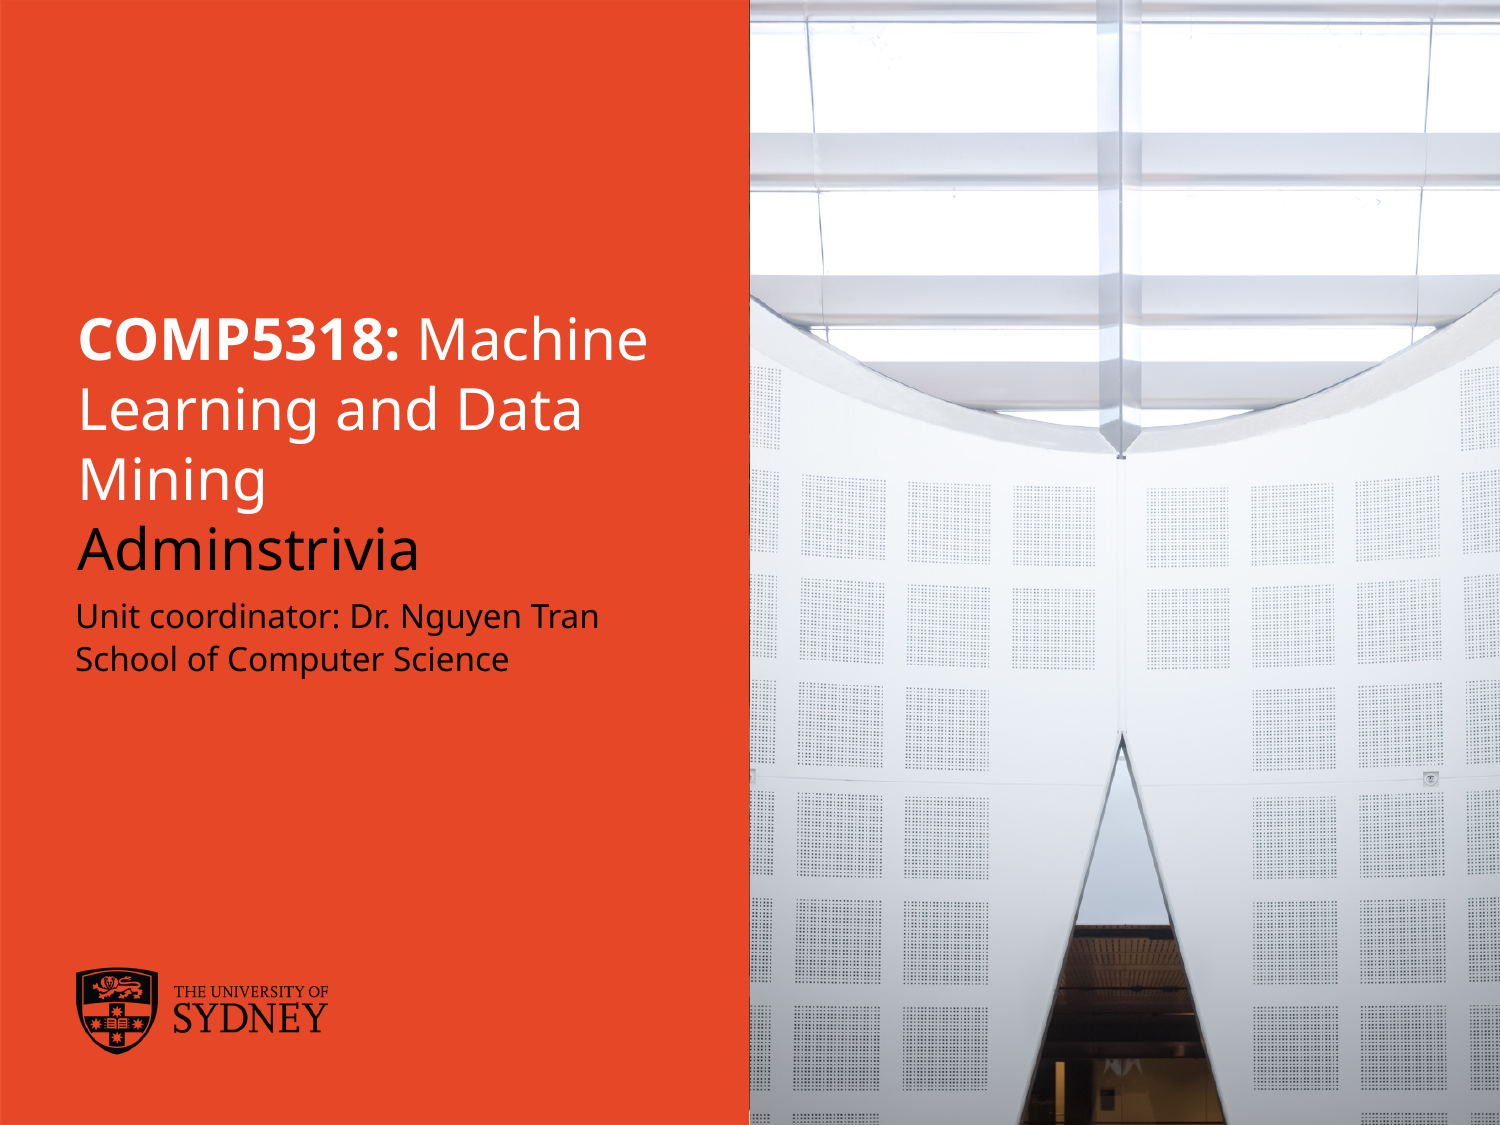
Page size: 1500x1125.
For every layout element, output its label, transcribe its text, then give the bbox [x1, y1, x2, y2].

picture [0, 0, 1500, 1125]
title COMP5318: Machine Learning and Data Mining Adminstrivia [62, 294, 764, 552]
list Unit coordinator: Dr. Nguyen Tran School of Computer Science [60, 592, 711, 747]
